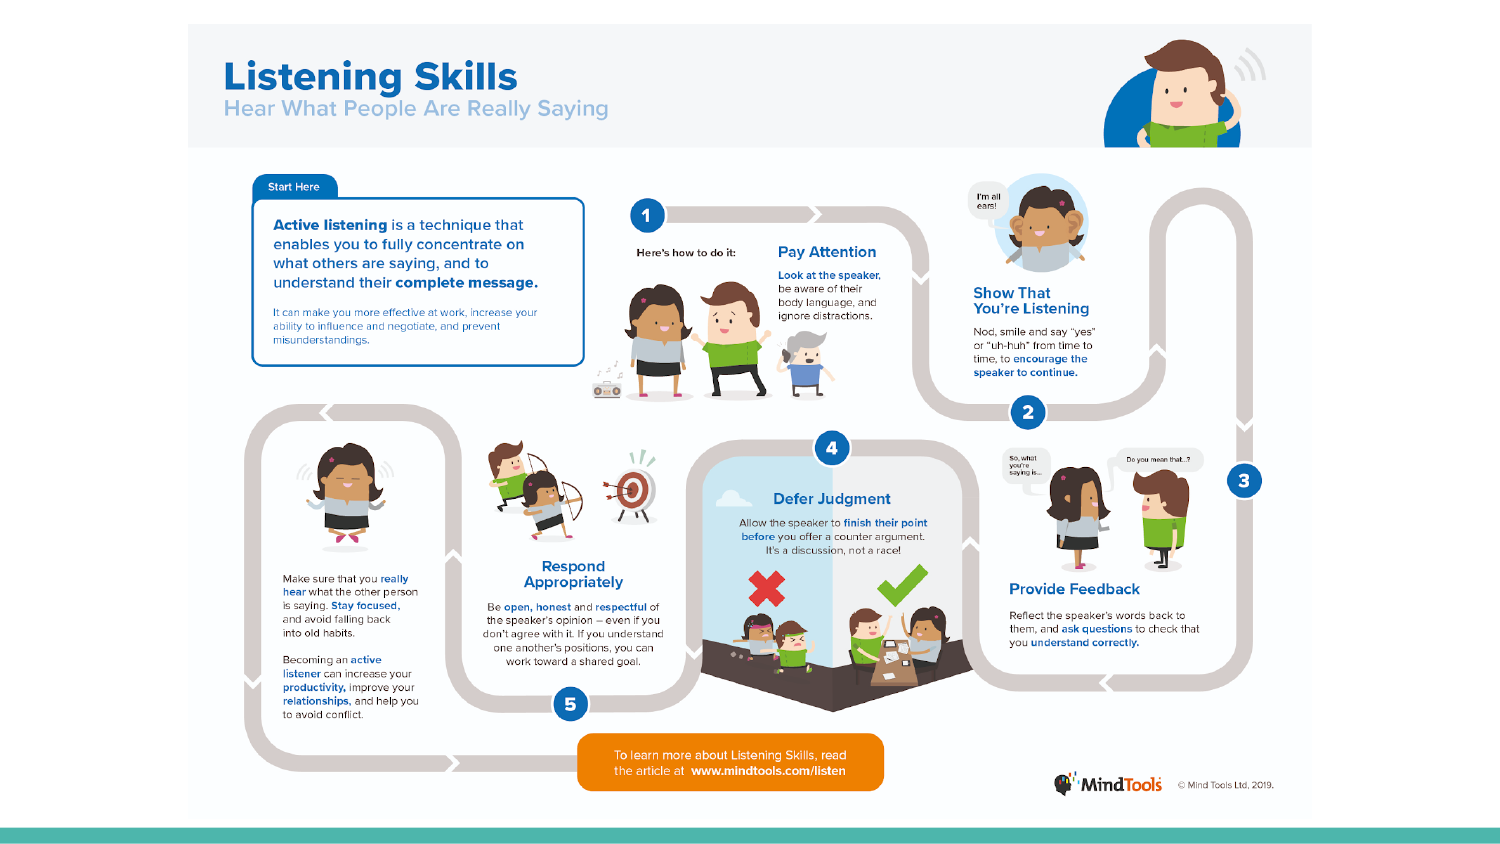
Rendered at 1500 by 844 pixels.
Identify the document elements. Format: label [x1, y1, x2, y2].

picture [188, 24, 1312, 819]
